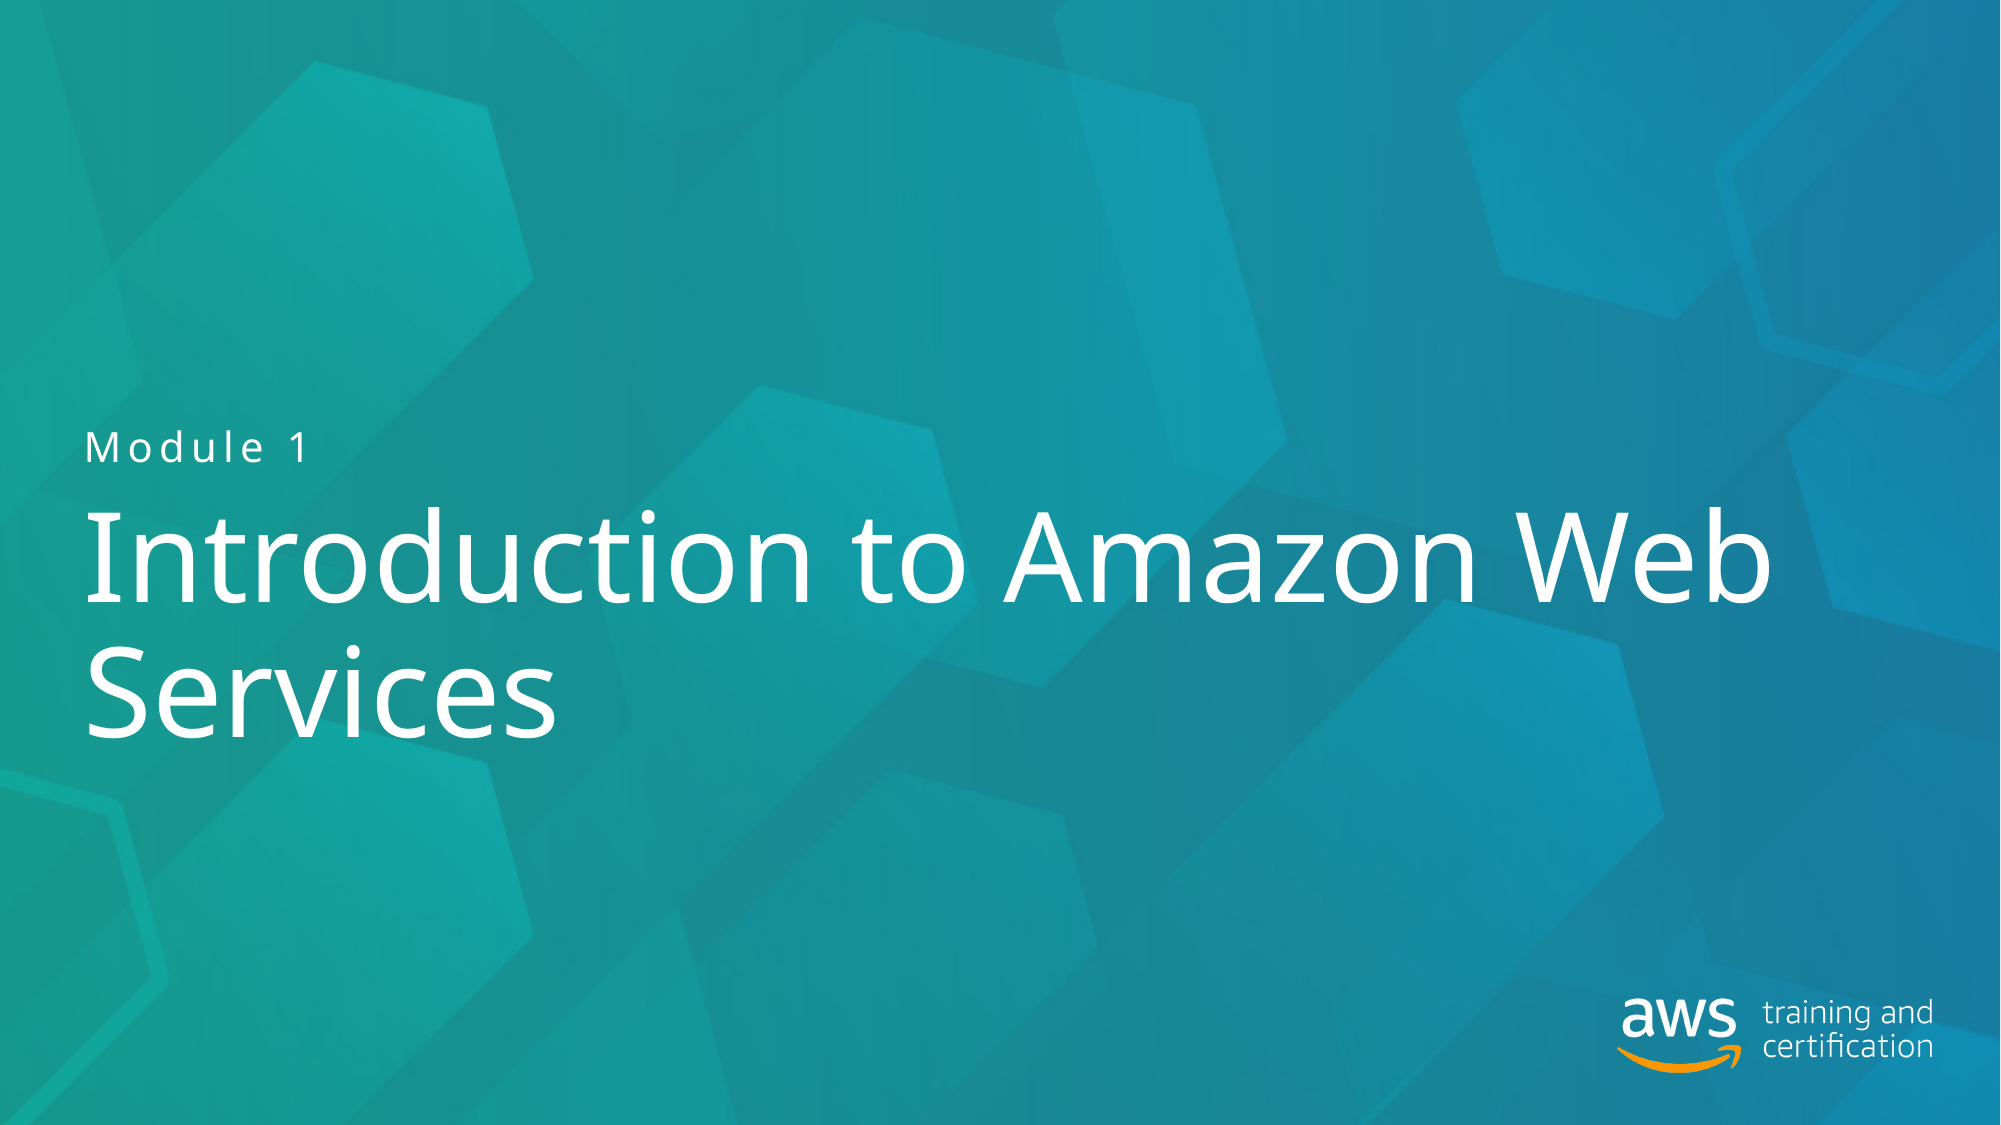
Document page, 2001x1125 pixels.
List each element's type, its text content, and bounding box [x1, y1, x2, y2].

title Introduction to Amazon Web Services [68, 523, 1932, 602]
list Module 1 [68, 418, 1391, 500]
picture [0, 0, 2001, 1125]
